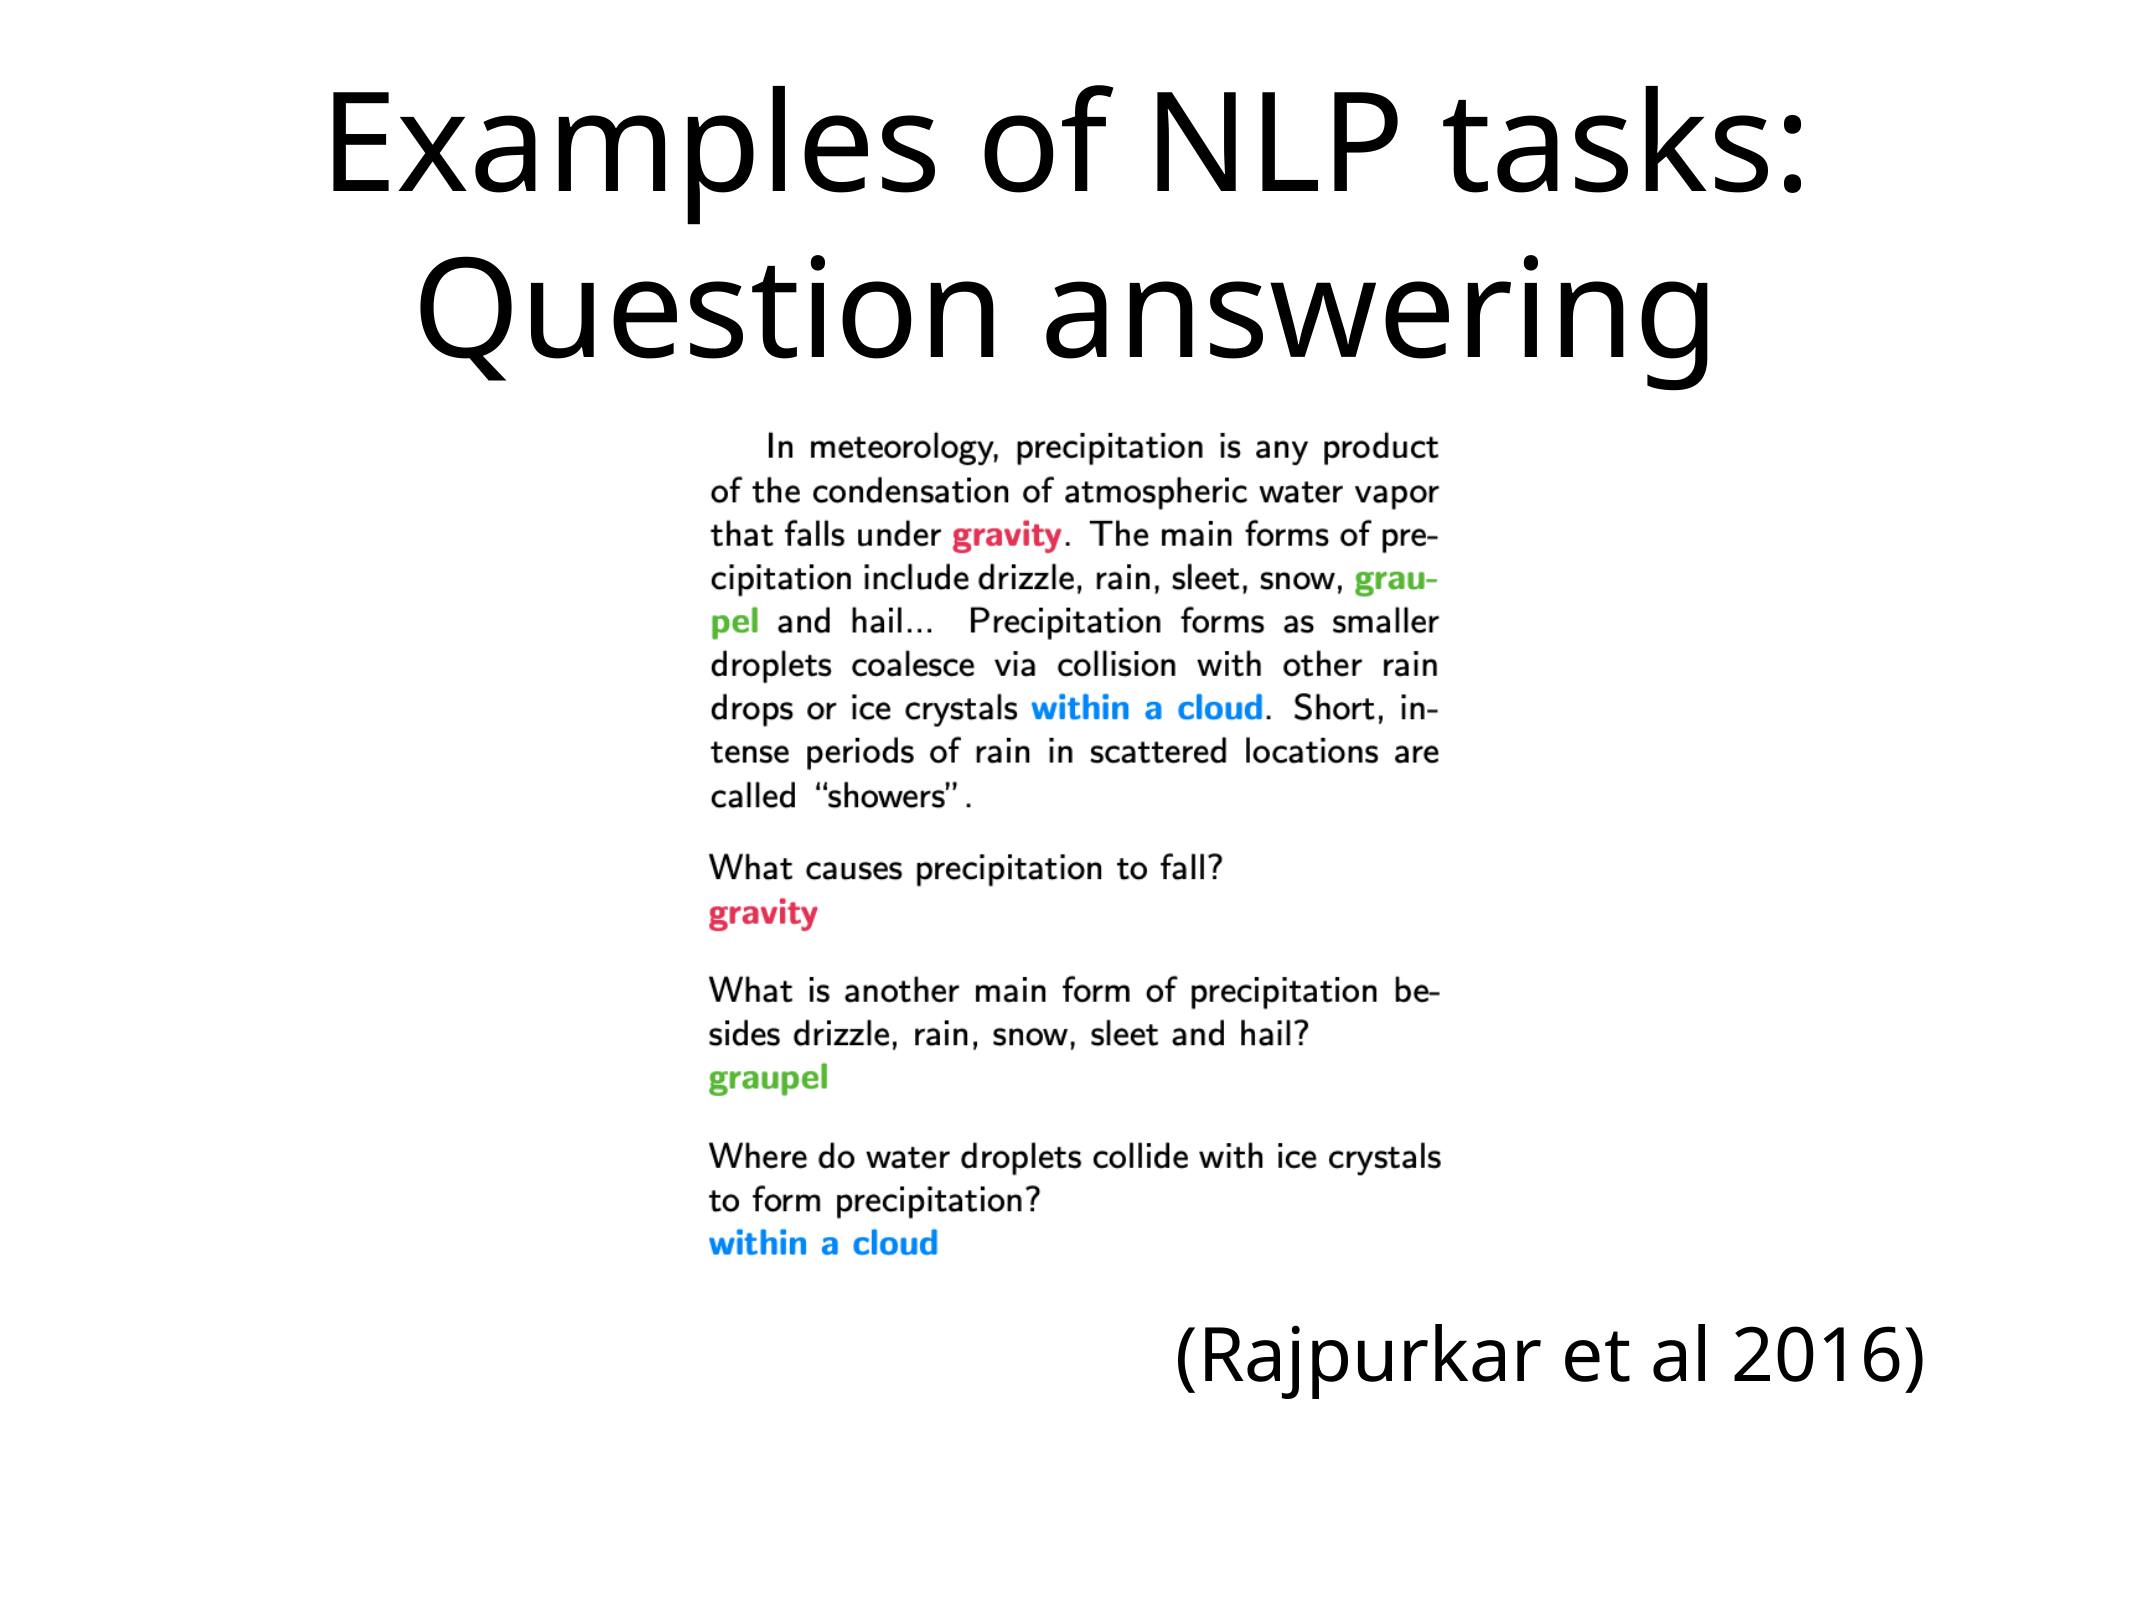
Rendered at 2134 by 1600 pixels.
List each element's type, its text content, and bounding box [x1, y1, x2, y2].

picture [666, 411, 1467, 1282]
text_box (Rajpurkar et al 2016) [1167, 1297, 1935, 1405]
title Examples of NLP tasks: Question answering [155, 41, 1978, 397]
